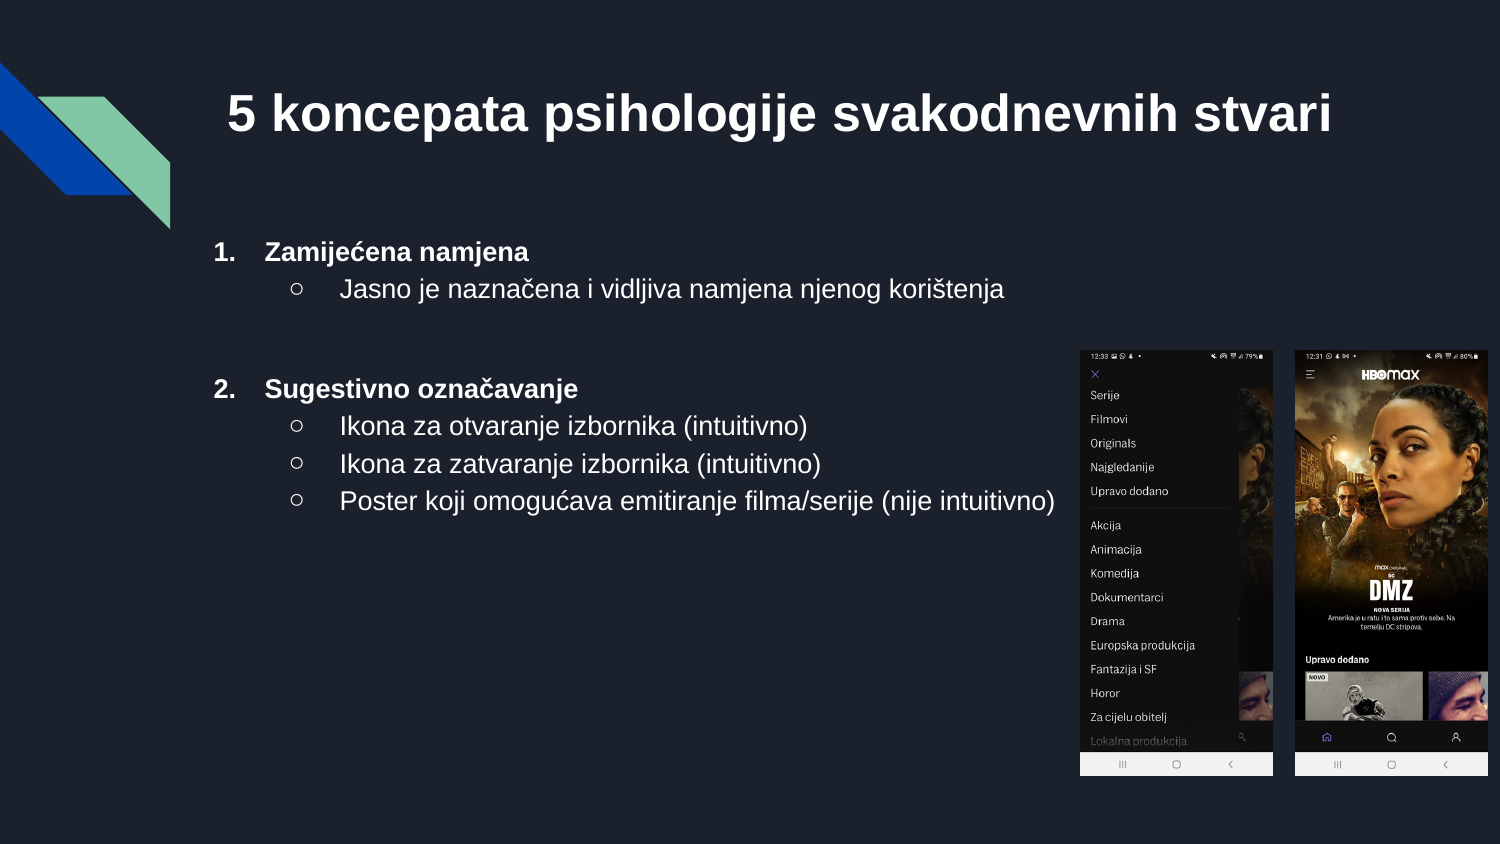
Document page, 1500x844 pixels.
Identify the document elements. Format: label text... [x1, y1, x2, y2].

picture [1080, 349, 1273, 777]
list Zamijećena namjena Jasno je naznačena i vidljiva namjena njenog korištenja Sugestivno označavanje Ikona za otvaranje izbornika (intuitivno) Ikona za zatvaranje izbornika (intuitivno) Poster koji omogućava emitiranje filma/serije (nije intuitivno) [174, 214, 1081, 791]
picture [1295, 349, 1488, 777]
title 5 koncepata psihologije svakodnevnih stvari [212, 64, 1368, 215]
